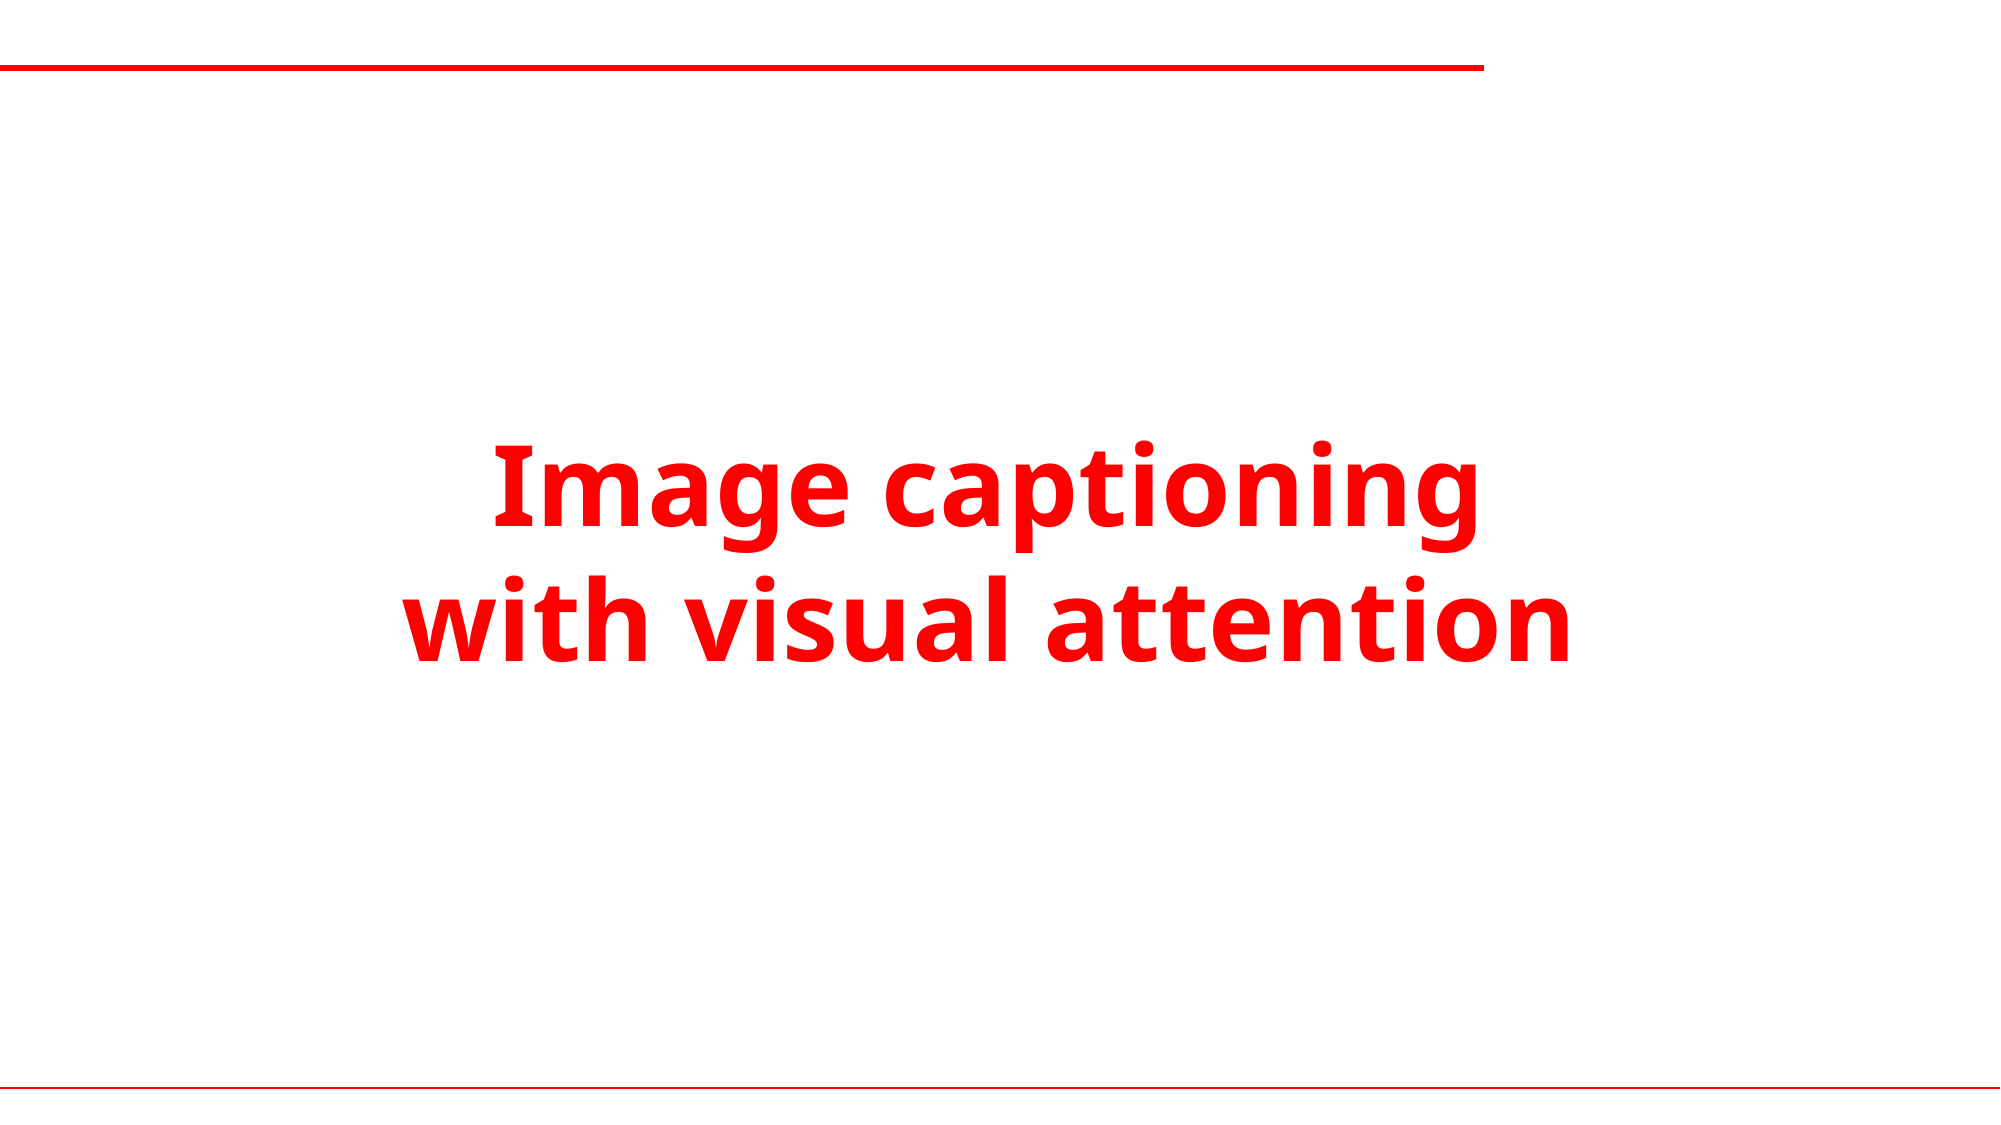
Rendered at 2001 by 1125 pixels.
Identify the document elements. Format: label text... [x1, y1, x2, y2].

text_box Image captioning with visual attention [386, 406, 1592, 692]
